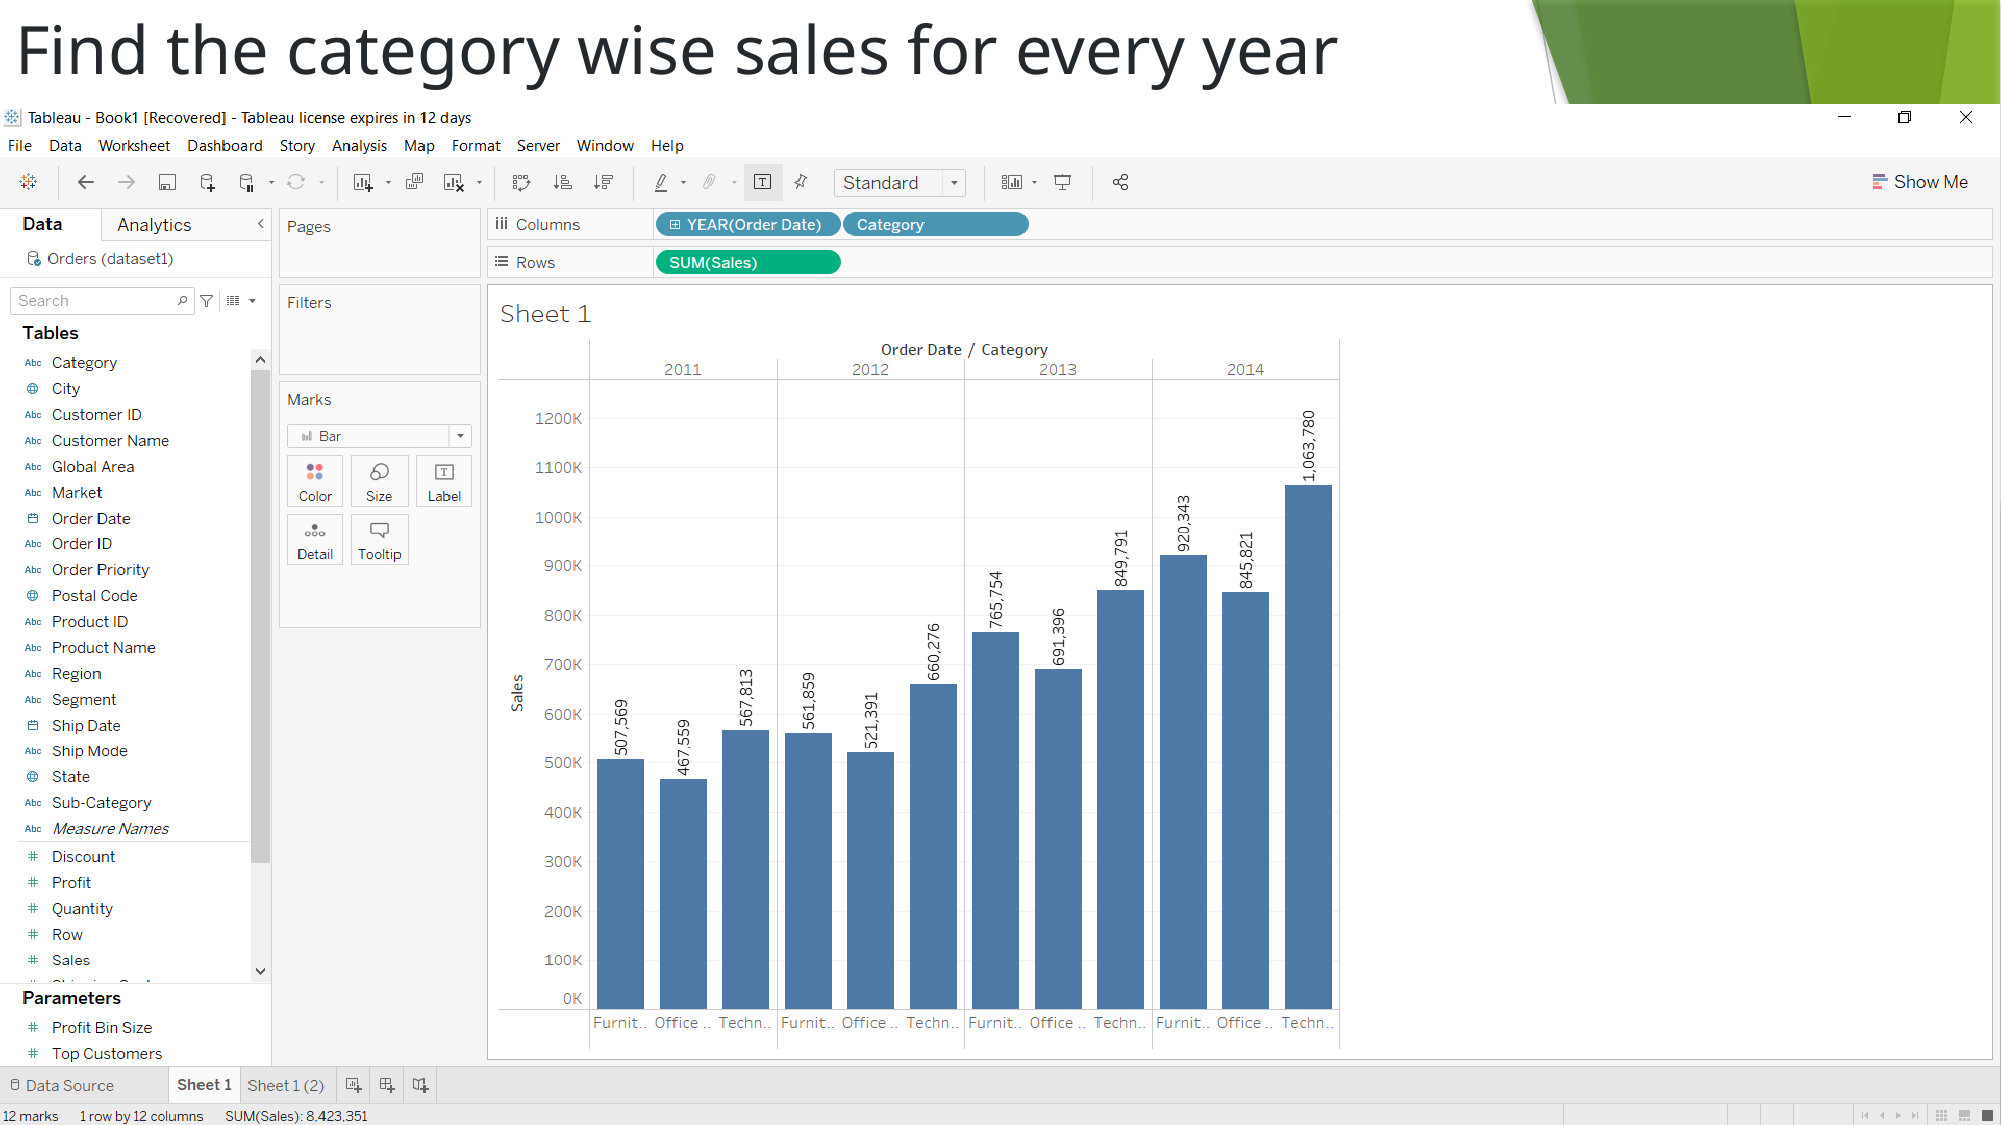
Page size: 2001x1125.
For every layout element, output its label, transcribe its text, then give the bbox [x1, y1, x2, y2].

title Find the category wise sales for every year [0, 0, 1411, 102]
picture [0, 103, 2000, 1125]
